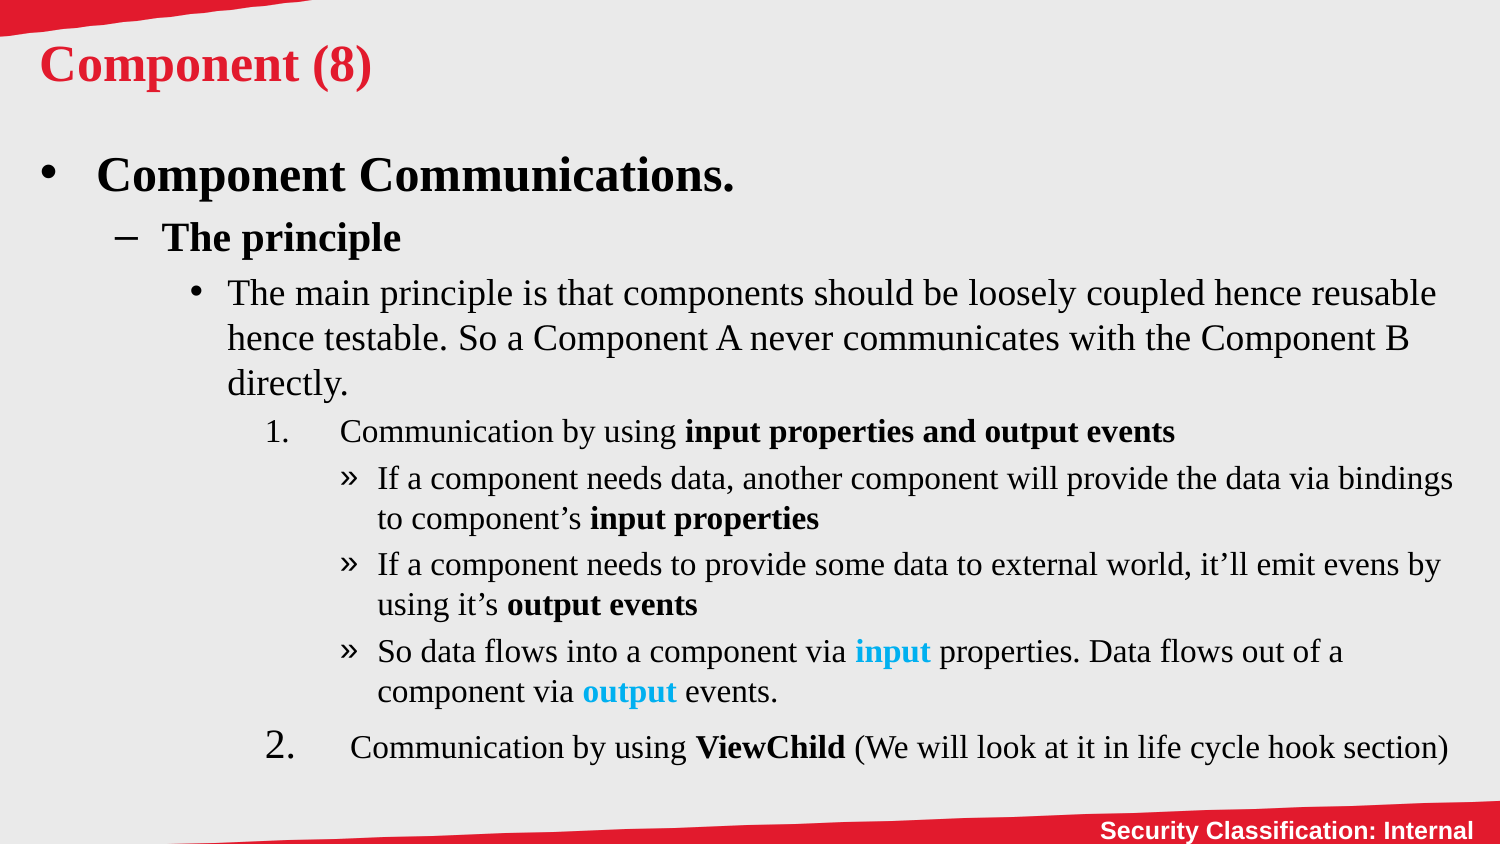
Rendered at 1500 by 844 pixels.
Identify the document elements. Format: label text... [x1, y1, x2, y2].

title Component (8) [24, 21, 1013, 96]
list Component Communications. The principle The main principle is that components should be loosely coupled hence reusable hence testable. So a Component A never communicates with the Component B directly. Communication by using input properties and output events If a component needs data, another component will provide the data via bindings to component’s input properties If a component needs to provide some data to external world, it’ll emit evens by using it’s output events So data flows into a component via input properties. Data flows out of a component via output events. Communication by using ViewChild (We will look at it in life cycle hook section) [24, 134, 1475, 785]
picture [0, 0, 1500, 844]
